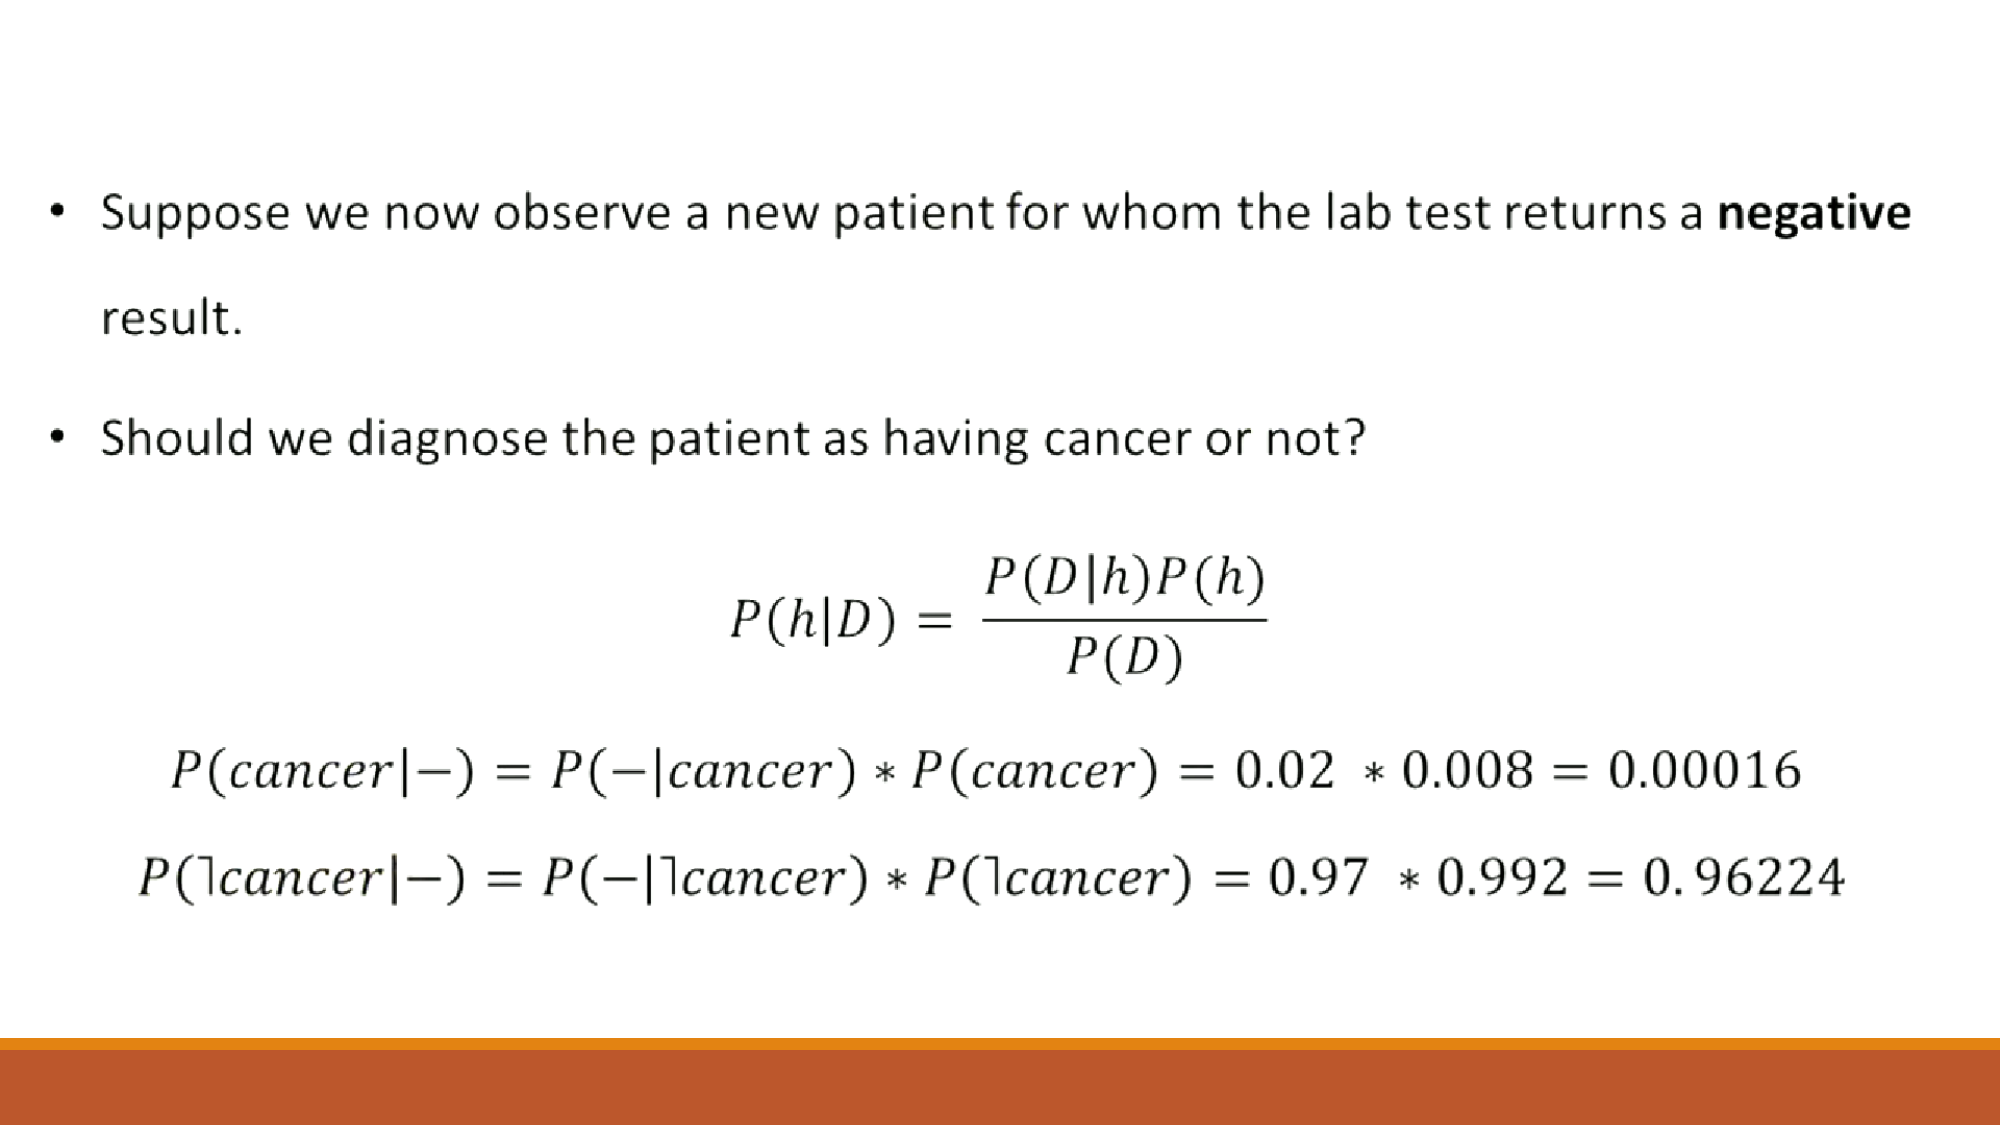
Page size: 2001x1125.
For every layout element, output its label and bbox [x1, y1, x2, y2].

picture [0, 161, 2000, 964]
